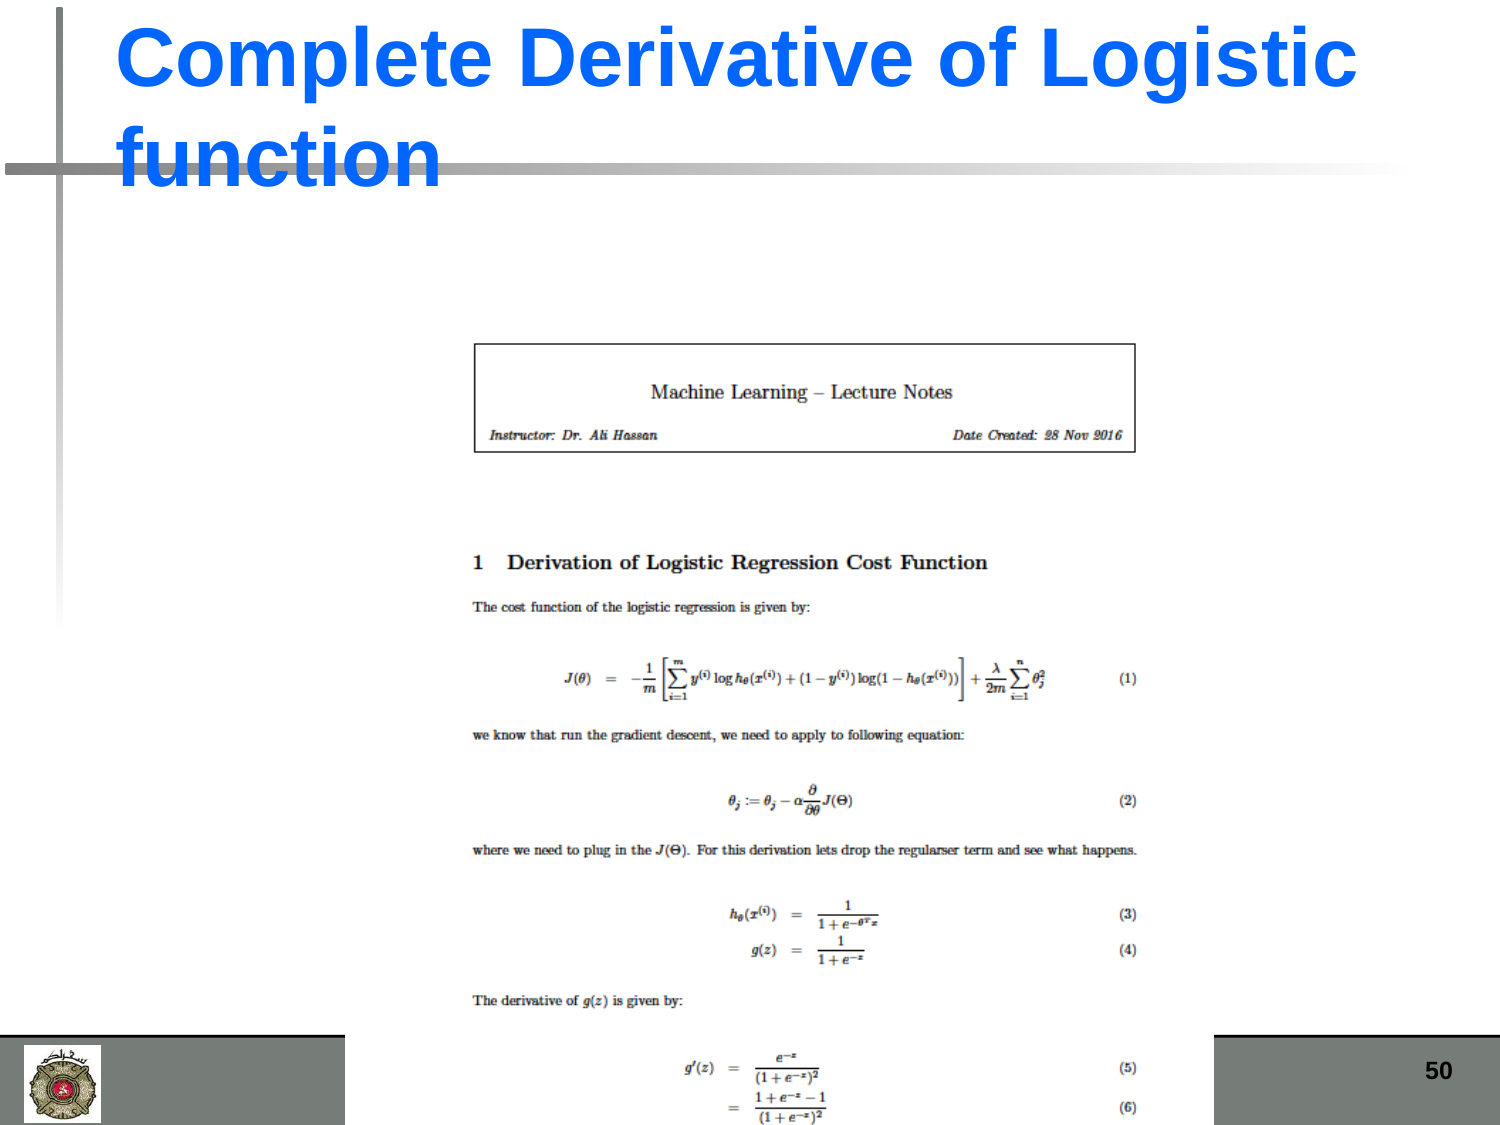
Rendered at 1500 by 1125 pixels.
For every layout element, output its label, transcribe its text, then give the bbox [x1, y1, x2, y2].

picture [24, 1045, 101, 1123]
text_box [344, 210, 1215, 1125]
title Complete Derivative of Logistic function [100, 0, 1459, 211]
